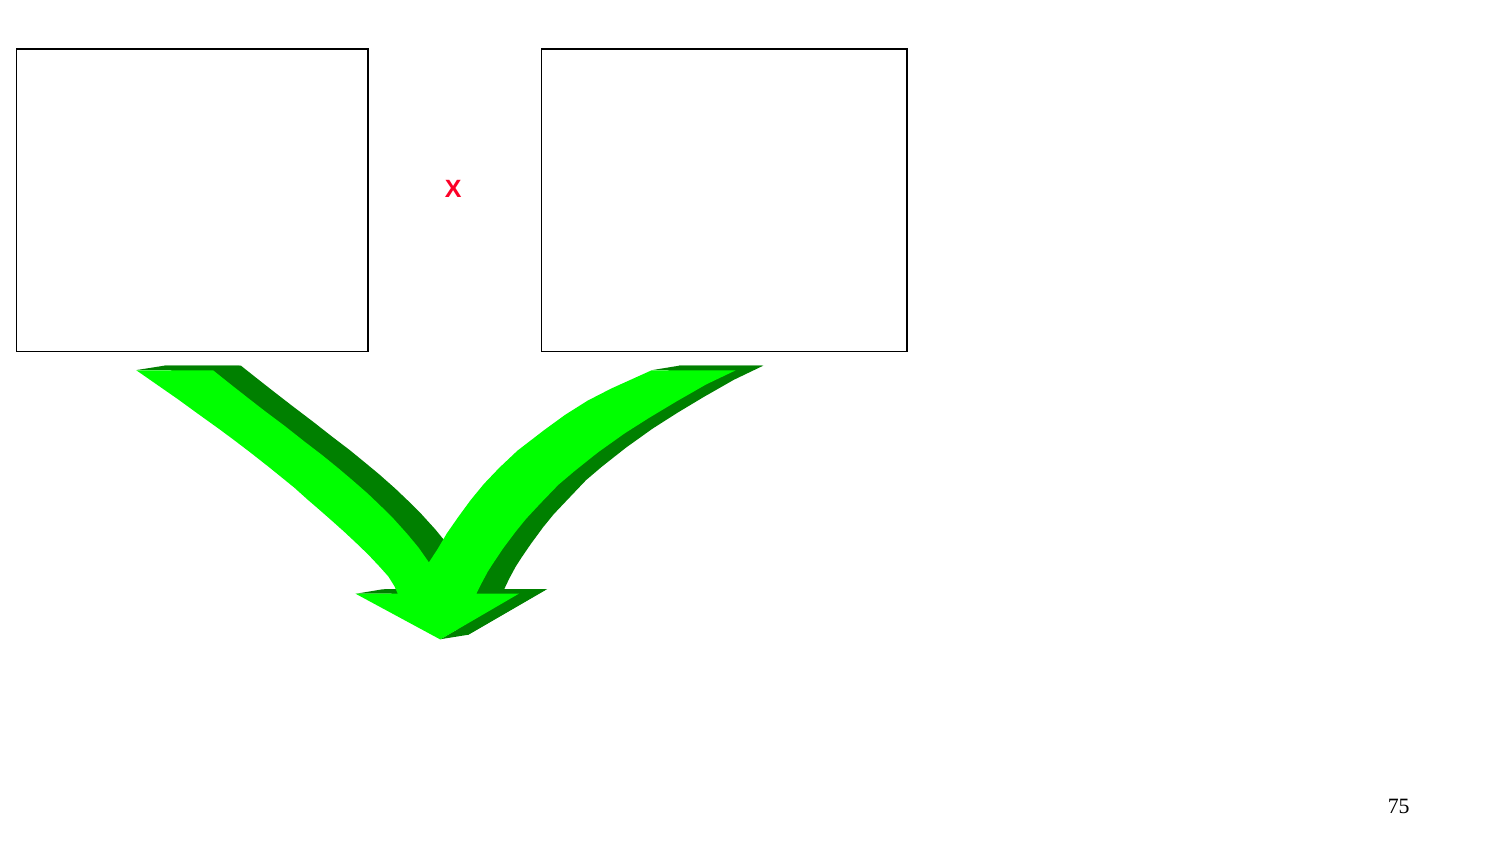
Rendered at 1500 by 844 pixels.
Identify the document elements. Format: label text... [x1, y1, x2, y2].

slide_number 75 [1074, 782, 1425, 827]
text_box [541, 49, 907, 352]
text_box X [430, 169, 477, 211]
text_box [16, 49, 368, 352]
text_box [135, 365, 765, 641]
